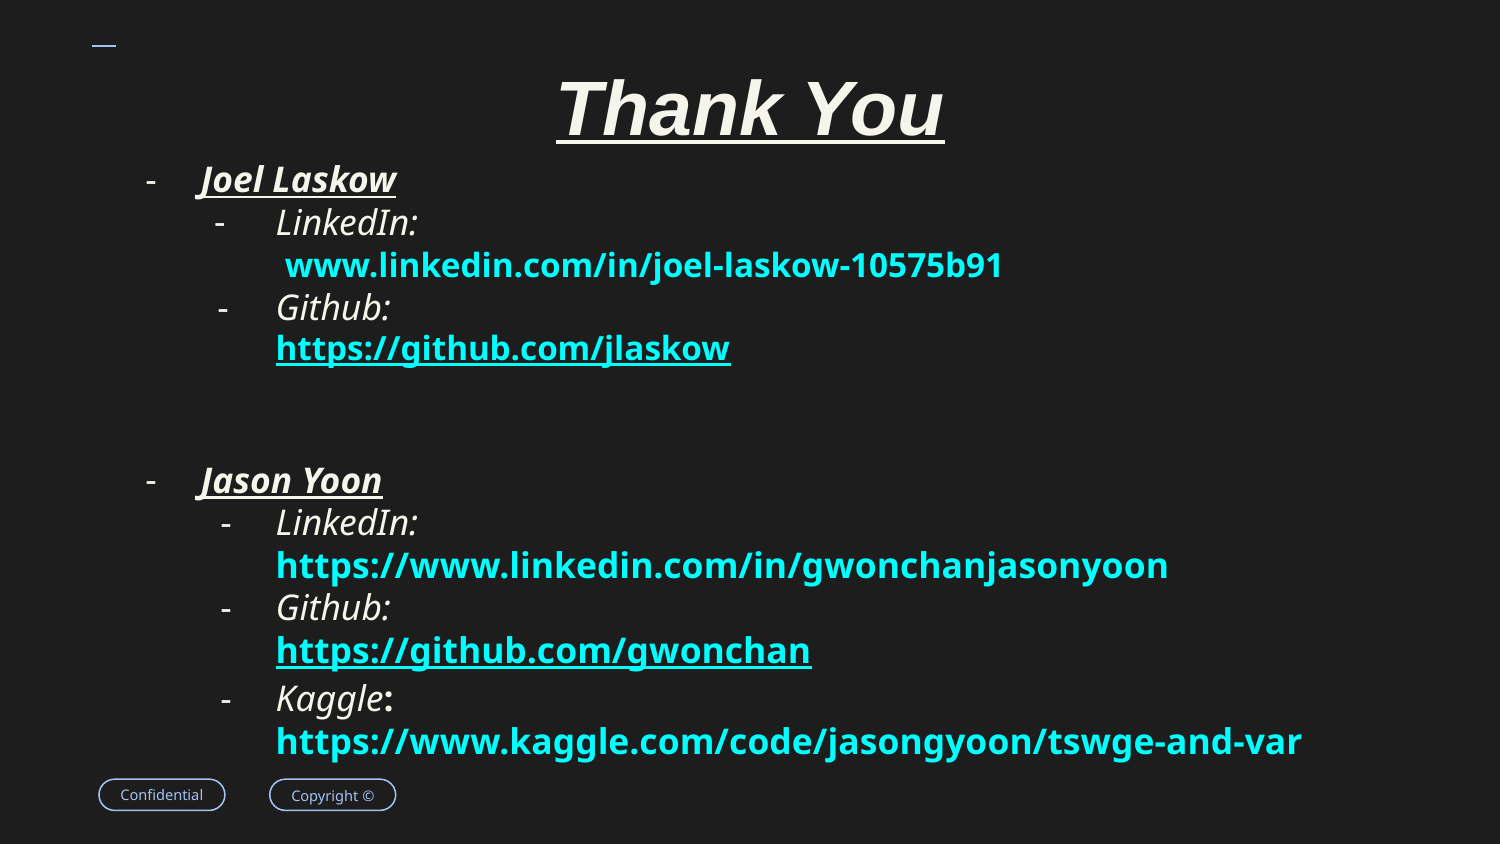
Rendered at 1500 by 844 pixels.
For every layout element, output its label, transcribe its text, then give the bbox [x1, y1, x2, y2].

text_box Joel Laskow LinkedIn: www.linkedin.com/in/joel-laskow-10575b91 Github: https://github.com/jlaskow Jason Yoon LinkedIn: https://www.linkedin.com/in/gwonchanjasonyoon Github: https://github.com/gwonchan Kaggle: https://www.kaggle.com/code/jasongyoon/tswge-and-var [35, 142, 1459, 800]
text_box Thank You [181, 0, 1319, 142]
